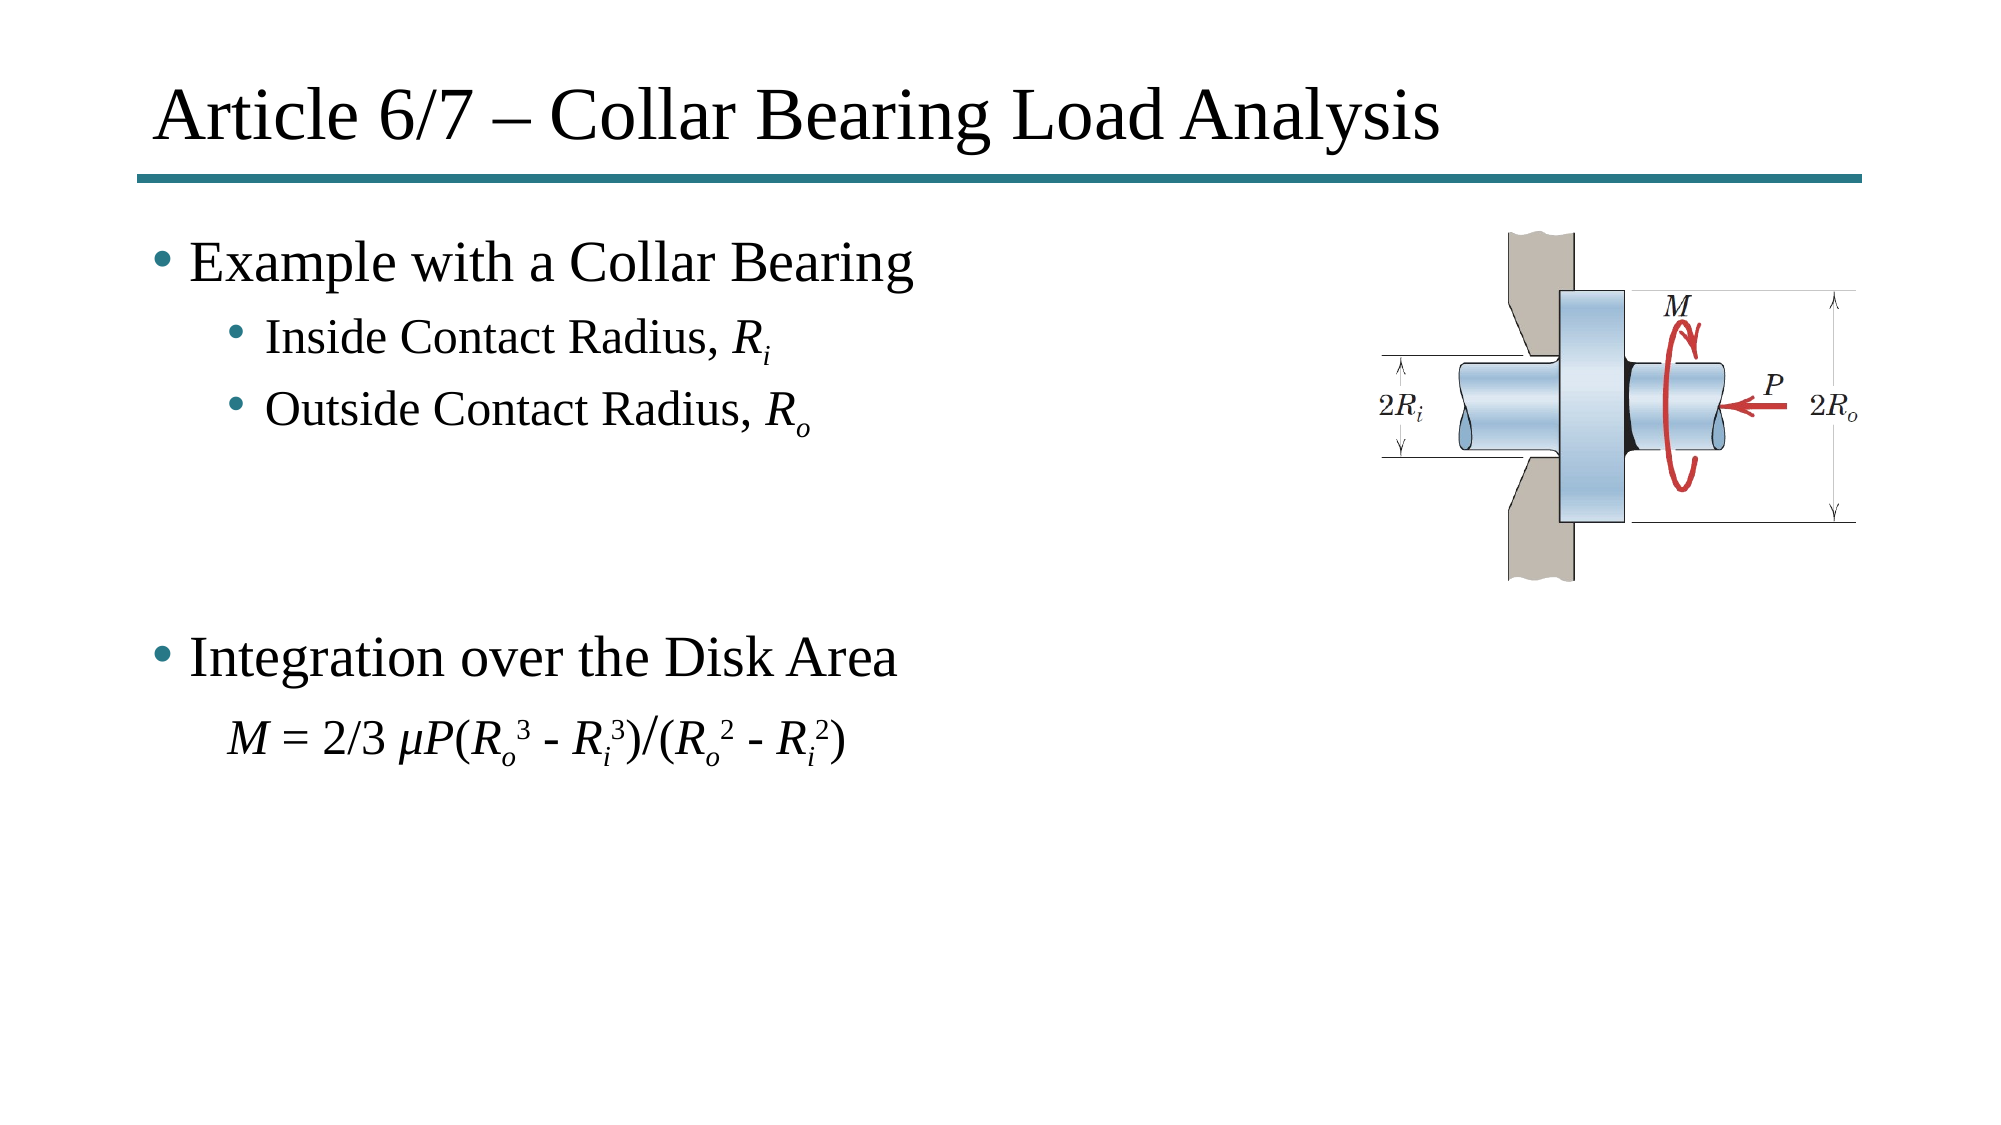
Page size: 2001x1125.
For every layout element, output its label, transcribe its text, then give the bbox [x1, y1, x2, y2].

list Example with a Collar Bearing Inside Contact Radius, Ri Outside Contact Radius, Ro Integration over the Disk Area M = 2/3 μP(Ro3 - Ri3)/(Ro2 - Ri2) [137, 223, 1863, 1091]
title Article 6/7 – Collar Bearing Load Analysis [137, 59, 1863, 170]
picture [1374, 223, 1863, 585]
